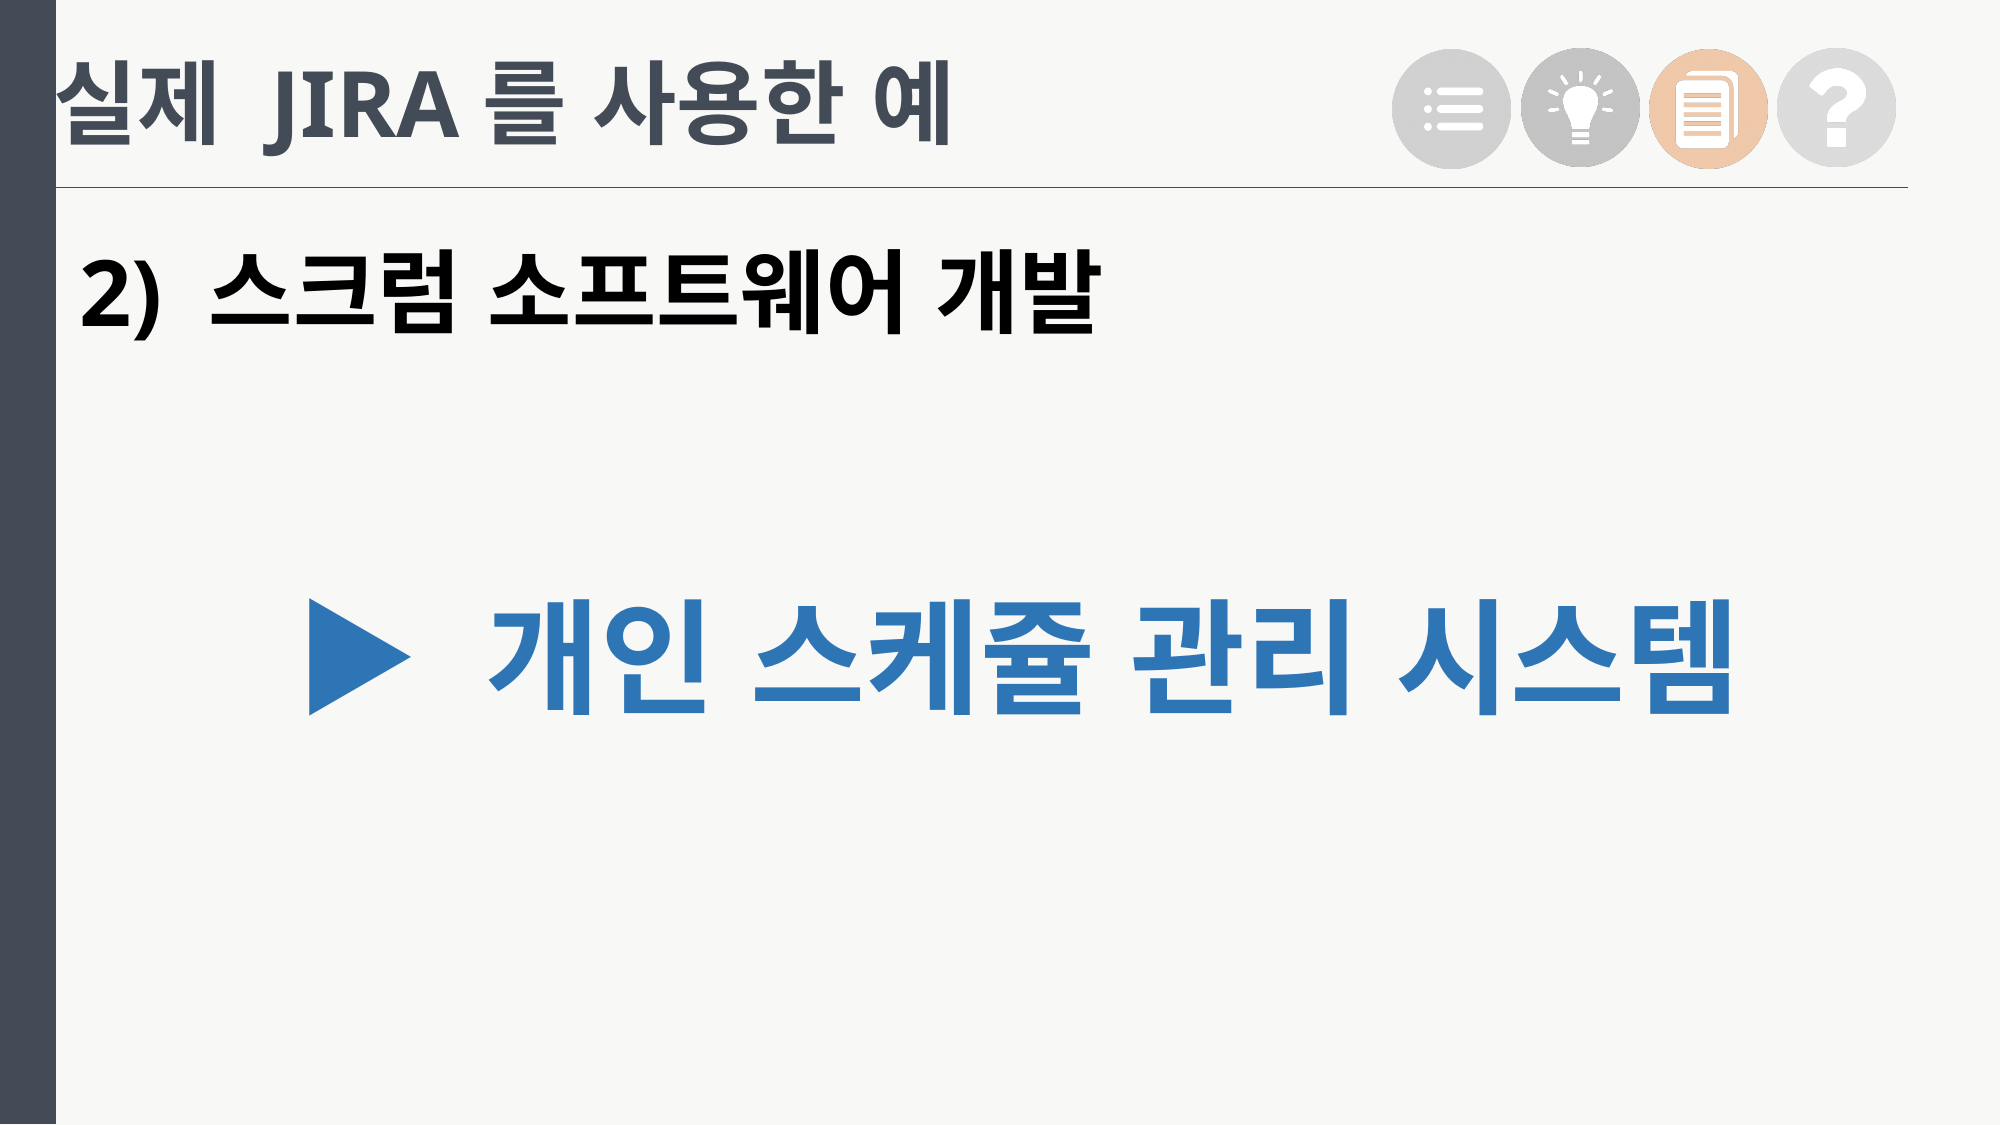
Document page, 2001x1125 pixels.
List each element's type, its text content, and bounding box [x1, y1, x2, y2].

text_box 2) 스크럼 소프트웨어 개발 [64, 227, 1120, 352]
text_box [1649, 49, 1768, 169]
text_box ▶ 개인 스케쥴 관리 시스템 [280, 572, 1755, 738]
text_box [1521, 48, 1640, 167]
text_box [1777, 48, 1896, 167]
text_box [1391, 49, 1511, 169]
text_box 실제 JIRA를 사용한 예 [38, 38, 971, 163]
text_box [0, 0, 57, 1125]
